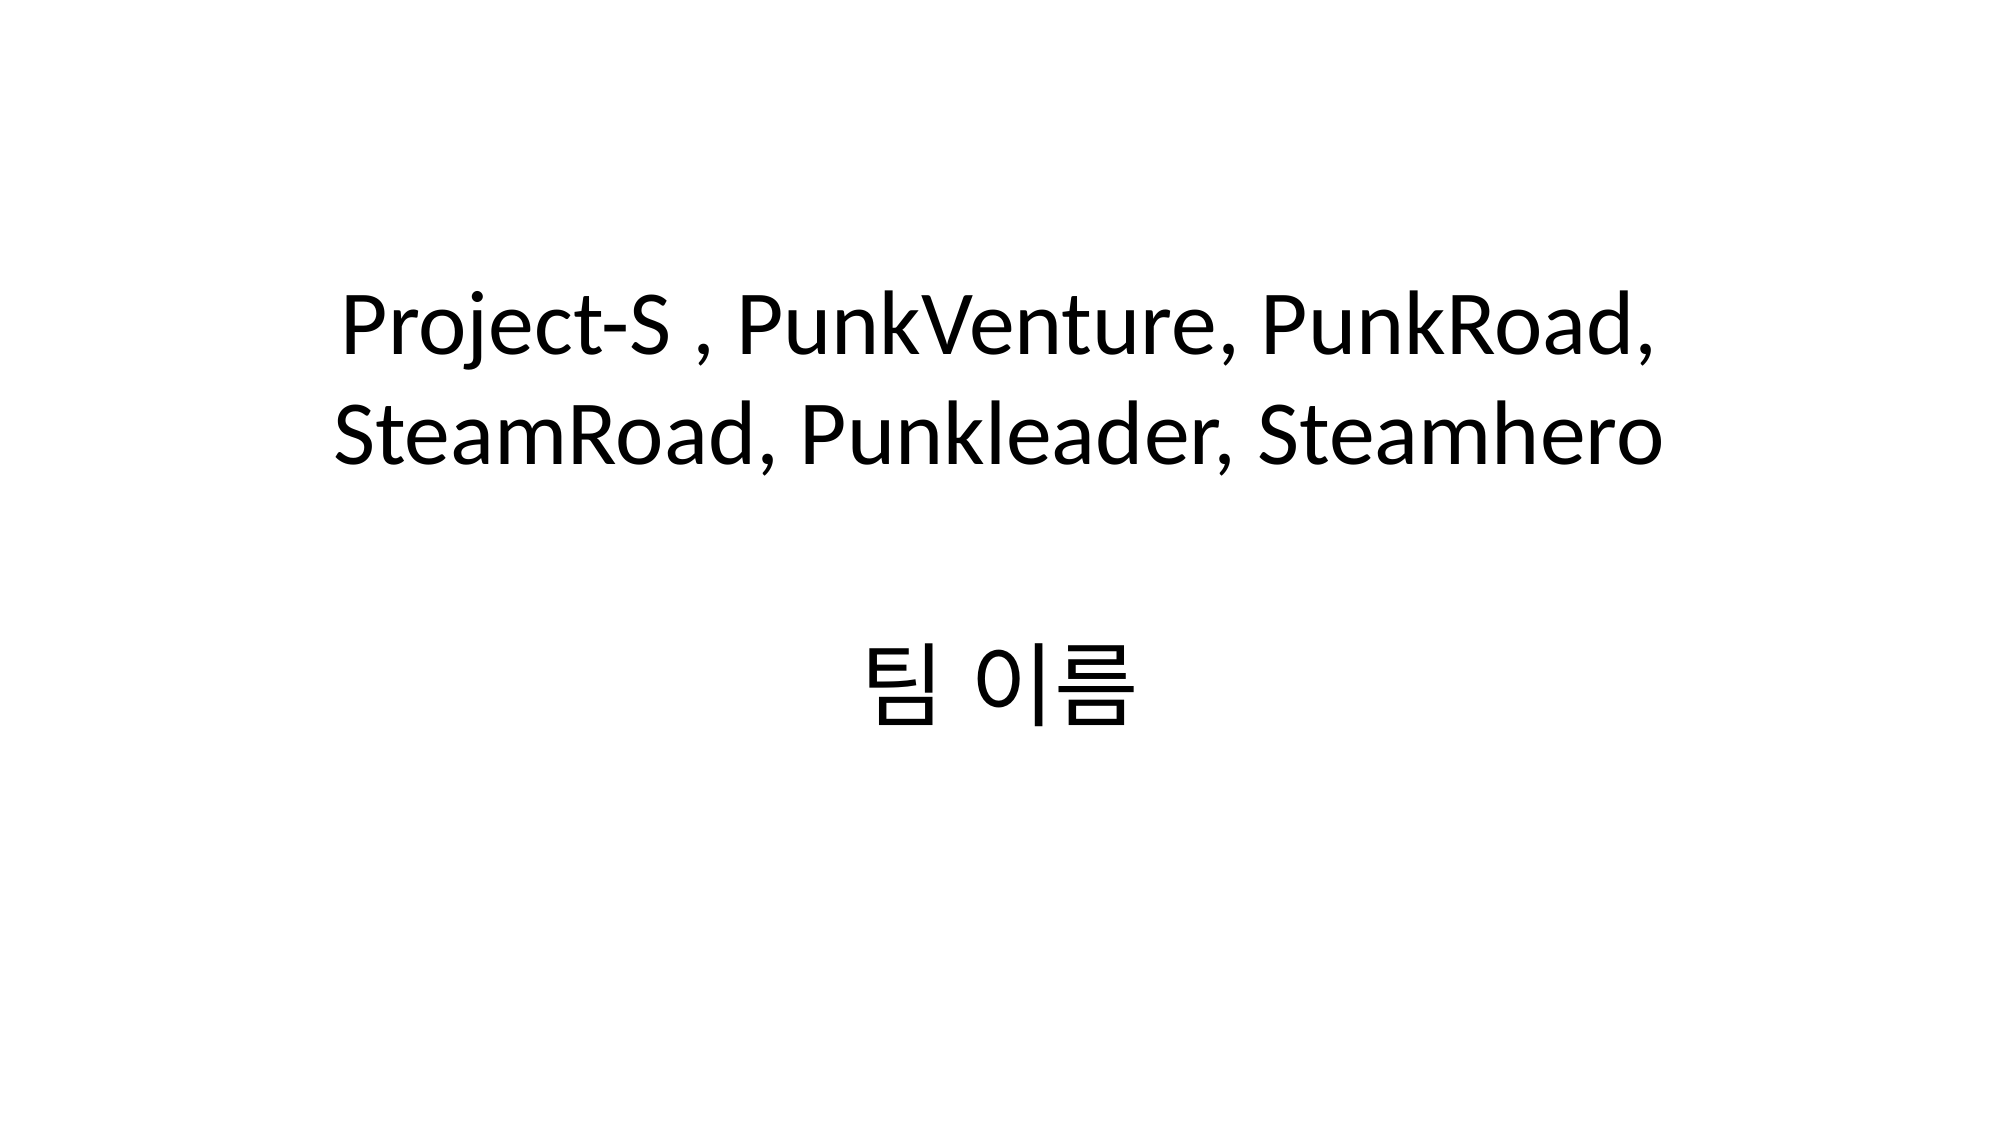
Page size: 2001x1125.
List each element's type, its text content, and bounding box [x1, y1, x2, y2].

text_box 팀 이름 [150, 562, 1850, 804]
title Project-S , PunkVenture, PunkRoad, SteamRoad, Punkleader, Steamhero [150, 252, 1850, 494]
